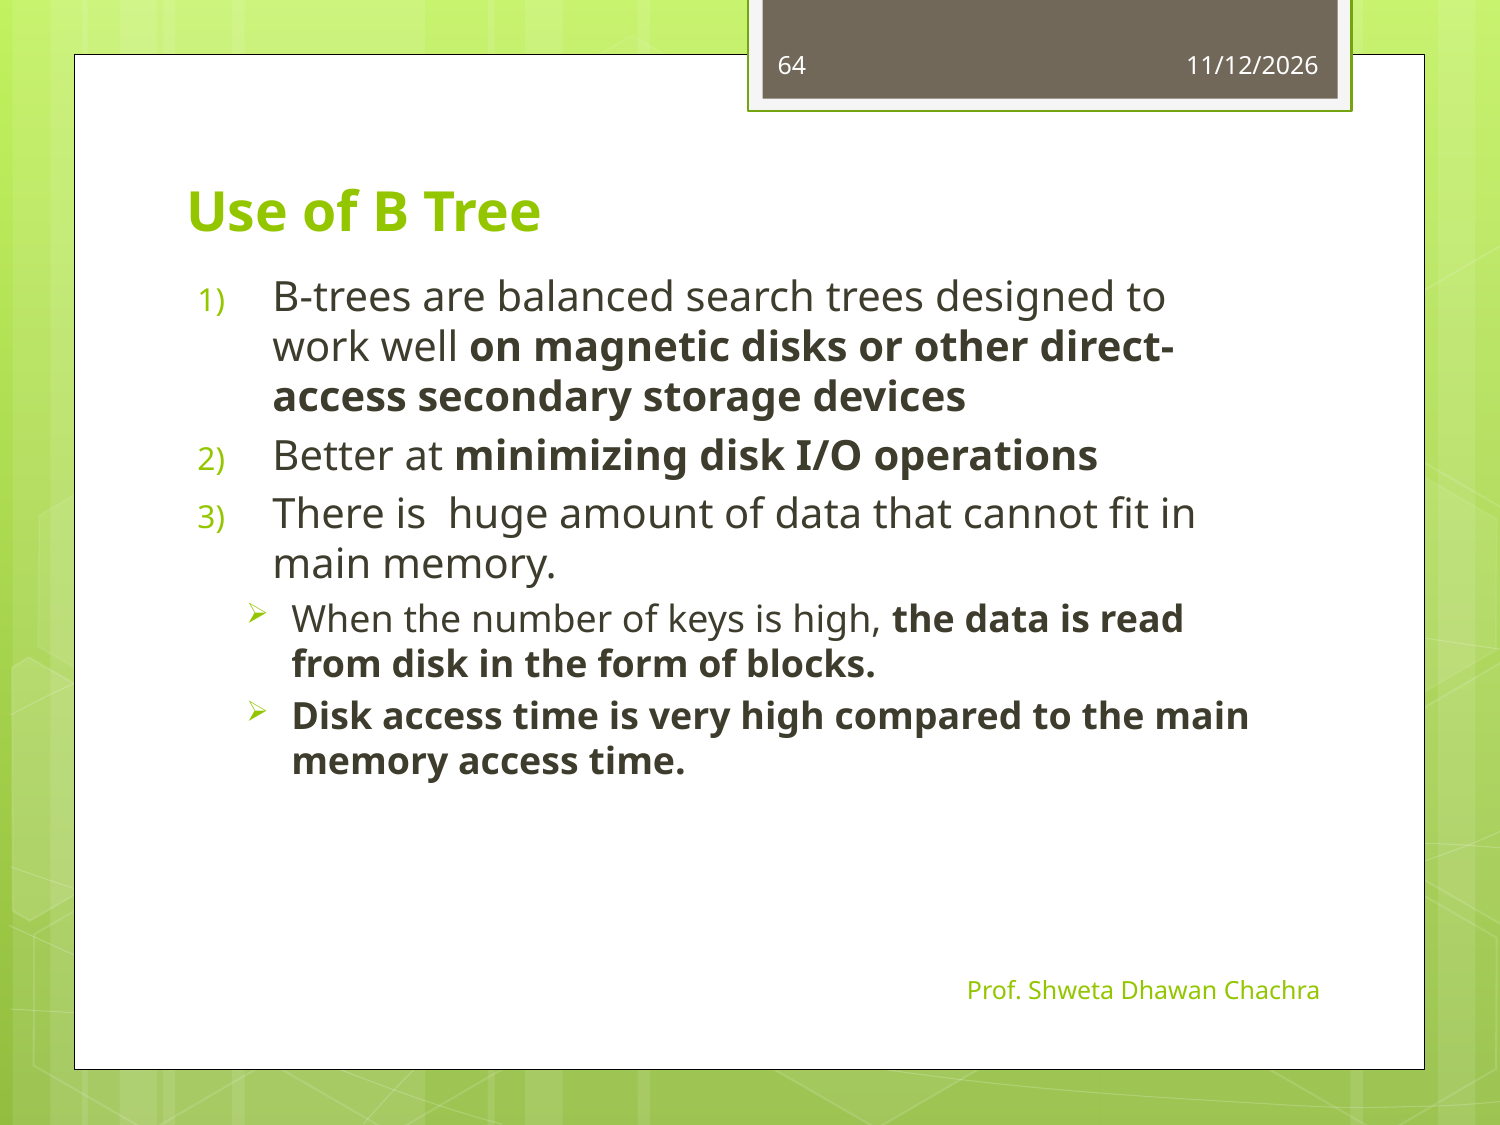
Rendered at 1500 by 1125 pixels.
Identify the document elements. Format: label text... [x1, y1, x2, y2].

list B-trees are balanced search trees designed to work well on magnetic disks or other direct-access secondary storage devices Better at minimizing disk I/O operations There is huge amount of data that cannot fit in main memory. When the number of keys is high, the data is read from disk in the form of blocks. Disk access time is very high compared to the main memory access time. [171, 262, 1283, 957]
title Use of B Tree [171, 168, 1324, 250]
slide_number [983, 36, 1334, 97]
slide_number 64 [762, 36, 982, 97]
footer Prof. Shweta Dhawan Chachra [761, 960, 1336, 1020]
